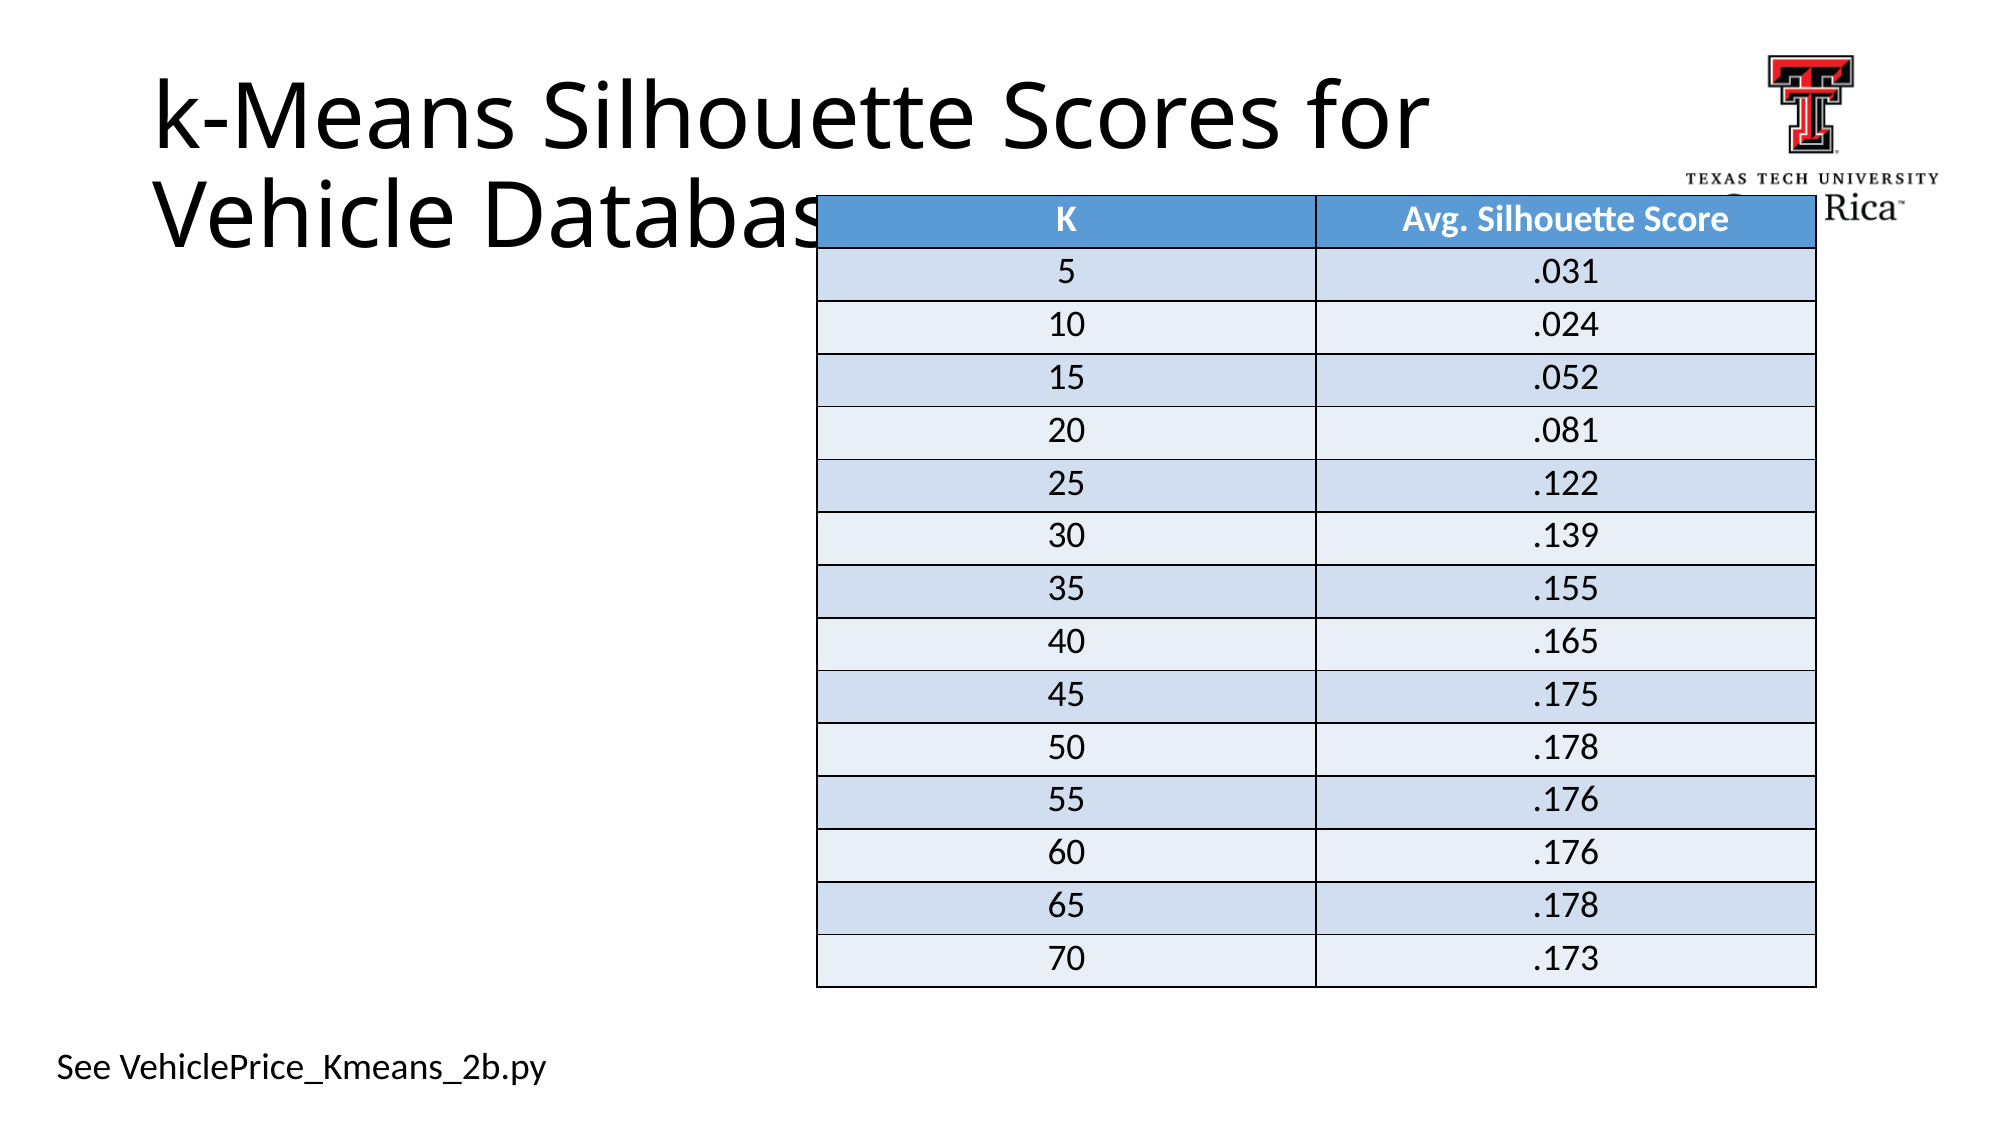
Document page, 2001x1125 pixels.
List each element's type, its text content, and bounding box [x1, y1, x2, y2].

table_cell 30 [818, 513, 1315, 564]
table_cell .176 [1317, 777, 1815, 828]
table_cell 35 [818, 566, 1315, 617]
table_cell .031 [1317, 249, 1815, 300]
table_cell 50 [818, 724, 1315, 775]
table_header Avg. Silhouette Score [1317, 196, 1815, 247]
table_cell .155 [1317, 566, 1815, 617]
table_cell 40 [818, 619, 1315, 670]
table_cell 10 [818, 302, 1315, 353]
table_cell 70 [818, 935, 1315, 986]
table_cell 45 [818, 671, 1315, 722]
table_cell 5 [818, 249, 1315, 300]
table_cell .176 [1317, 830, 1815, 881]
table_cell 60 [818, 830, 1315, 881]
picture [1664, 30, 1964, 251]
table_cell .052 [1317, 355, 1815, 406]
table_cell 15 [818, 355, 1315, 406]
table_cell 25 [818, 460, 1315, 511]
title k-Means Silhouette Scores for Vehicle Database [137, 59, 1863, 278]
table_cell 55 [818, 777, 1315, 828]
table_cell .165 [1317, 619, 1815, 670]
table_cell .081 [1317, 407, 1815, 459]
table_header K [818, 196, 1315, 247]
table_cell .139 [1317, 513, 1815, 564]
table_cell .178 [1317, 883, 1815, 934]
table_cell .173 [1317, 935, 1815, 986]
table_cell .024 [1317, 302, 1815, 353]
table_cell .175 [1317, 671, 1815, 722]
table_cell 65 [818, 883, 1315, 934]
table_cell 20 [818, 407, 1315, 459]
table_cell .122 [1317, 460, 1815, 511]
text_box See VehiclePrice_Kmeans_2b.py [41, 1034, 596, 1095]
table_cell .178 [1317, 724, 1815, 775]
